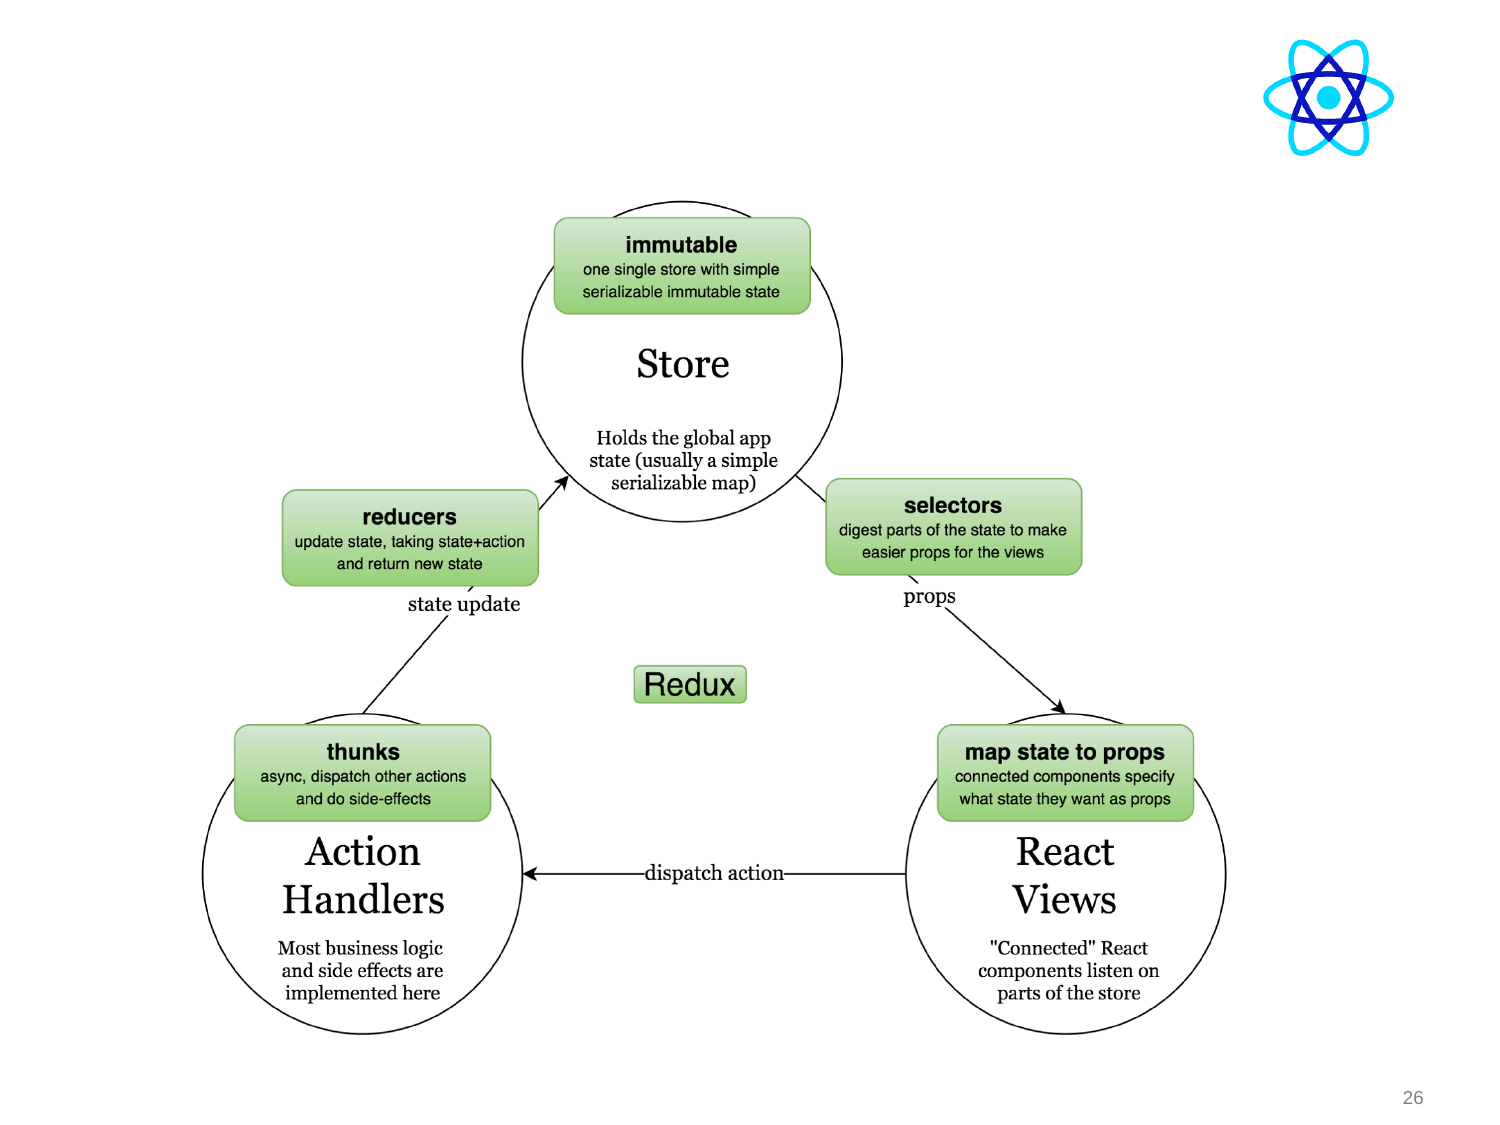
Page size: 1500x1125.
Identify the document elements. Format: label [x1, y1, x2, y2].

picture [1262, 38, 1395, 157]
picture [199, 199, 1228, 1036]
